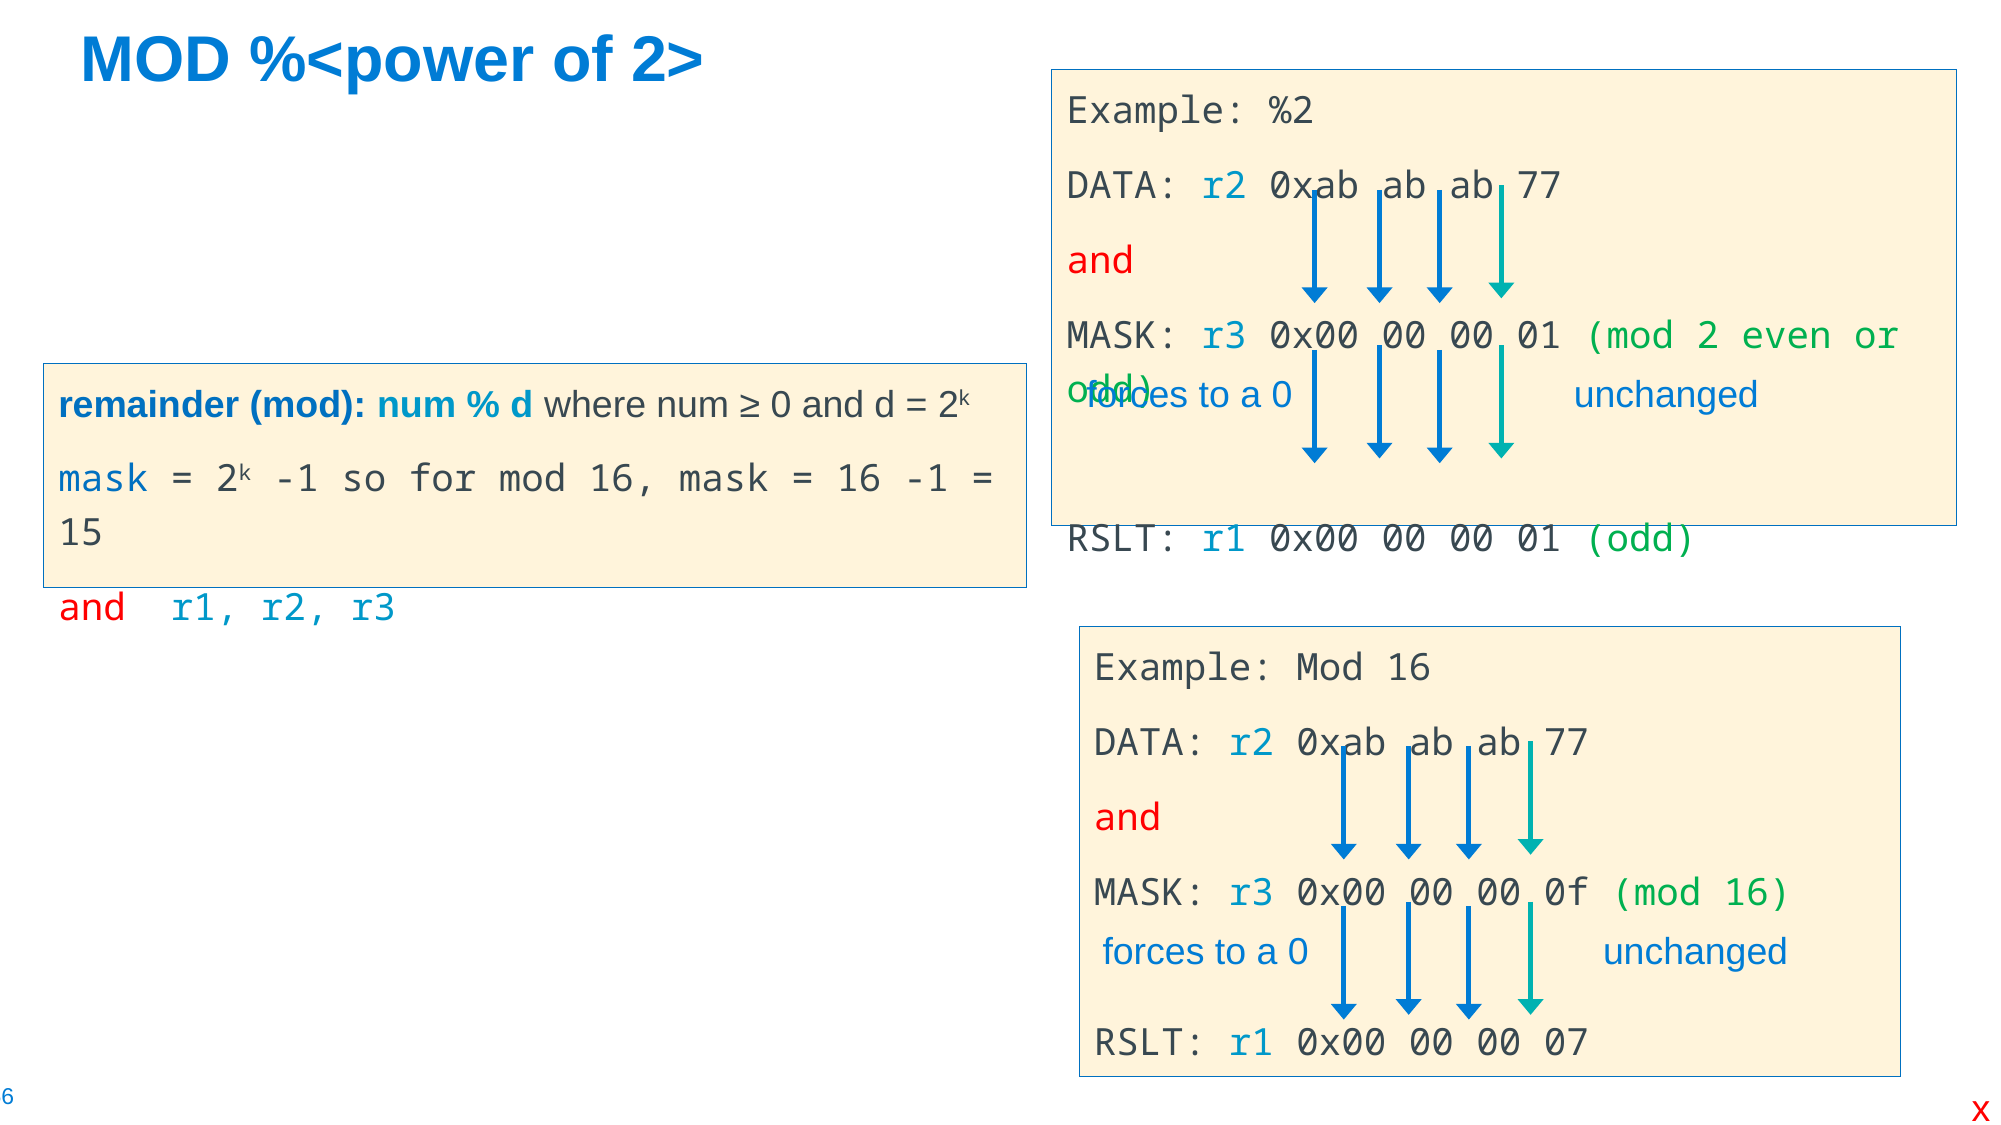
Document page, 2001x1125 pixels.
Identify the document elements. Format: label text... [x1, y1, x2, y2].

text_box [1051, 69, 1957, 526]
title MOD %<power of 2> [65, 16, 1363, 103]
text_box x [1956, 1076, 2000, 1125]
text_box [1079, 626, 1901, 1077]
text_box remainder (mod): num % d where num ≥ 0 and d = 2k mask = 2k -1 so for mod 16, mask = 16 -1 = 15 and r1, r2, r3 [43, 363, 1027, 588]
